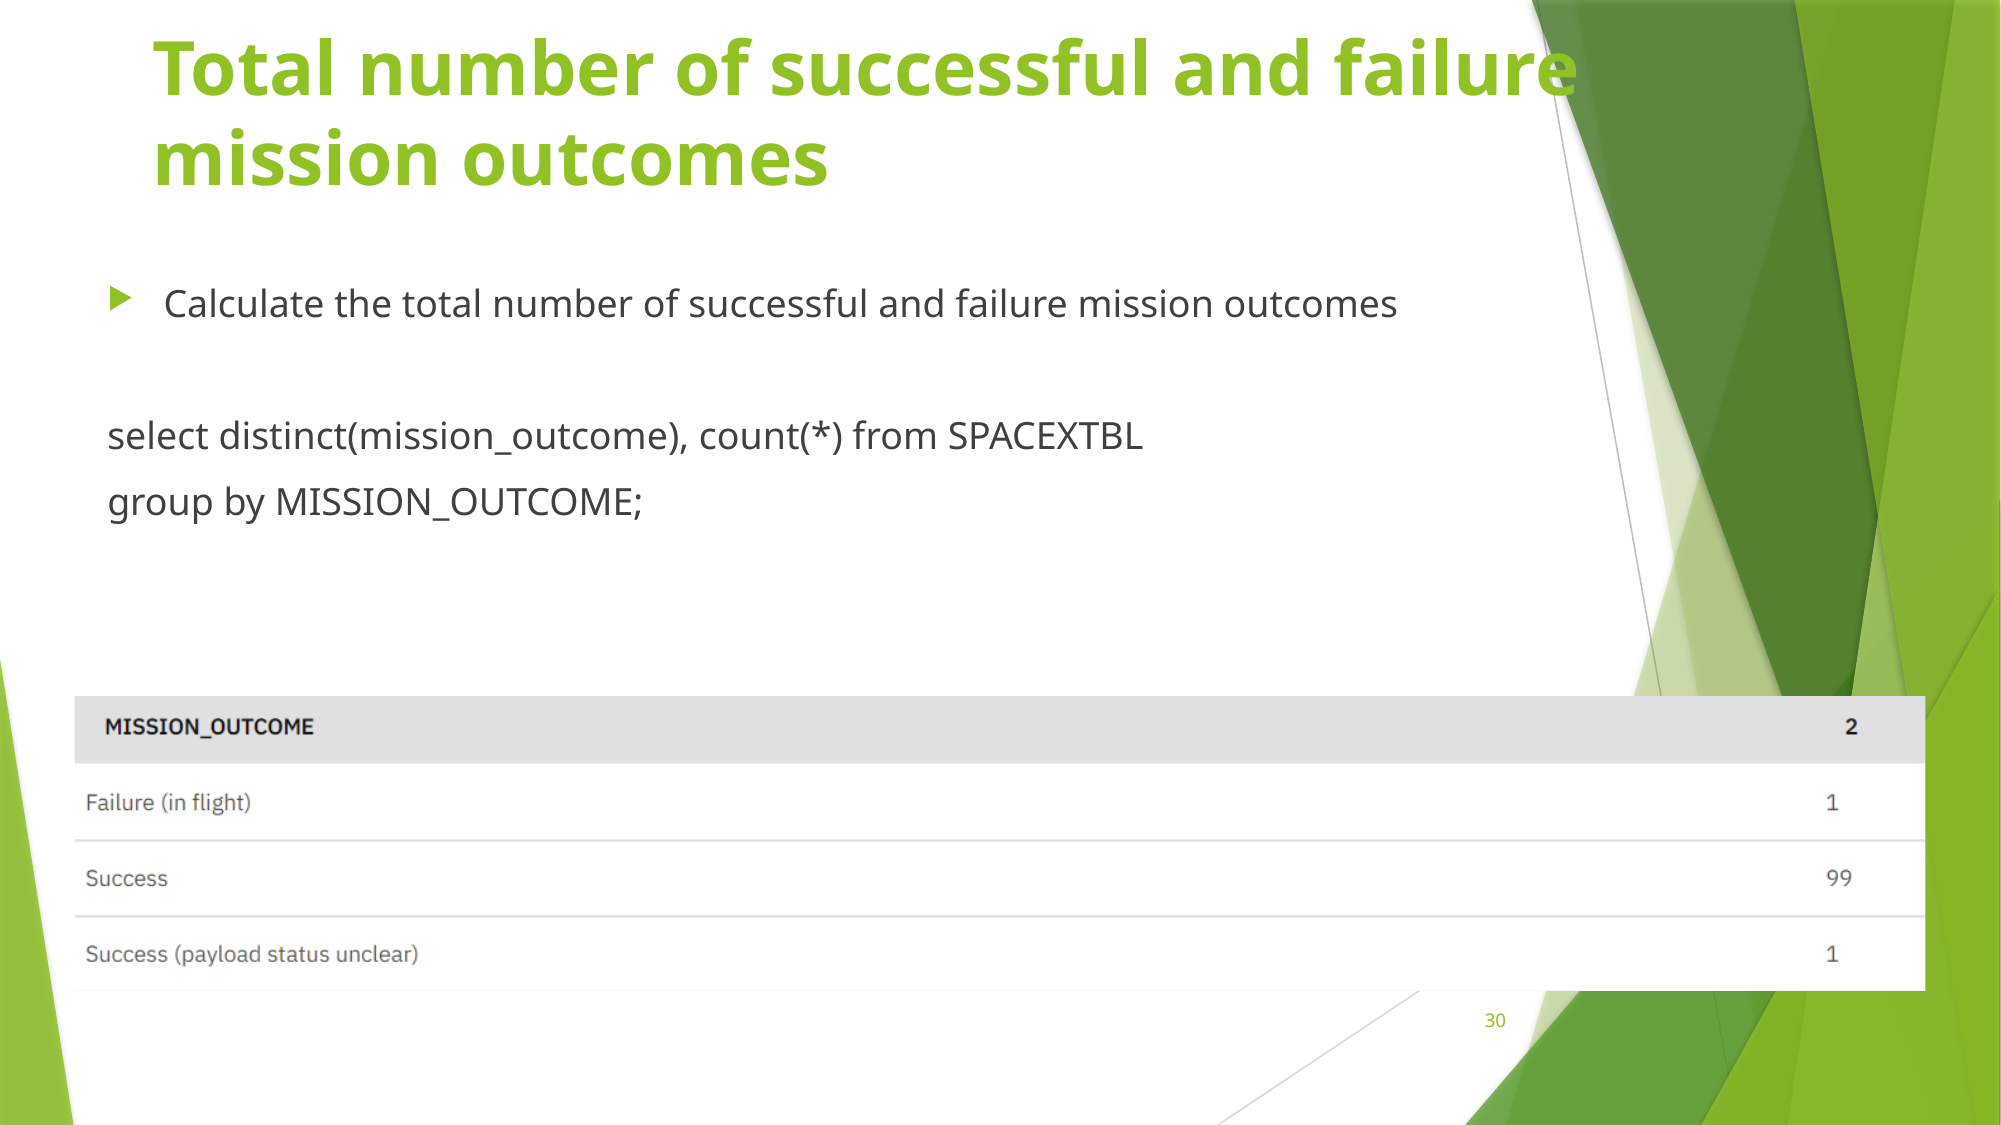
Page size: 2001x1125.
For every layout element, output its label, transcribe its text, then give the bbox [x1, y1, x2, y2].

picture [74, 695, 1926, 992]
slide_number 30 [1409, 1003, 1522, 1051]
title Total number of successful and failure mission outcomes [137, 13, 1863, 231]
list Calculate the total number of successful and failure mission outcomes select distinct(mission_outcome), count(*) from SPACEXTBL group by MISSION_OUTCOME; [92, 206, 1503, 693]
